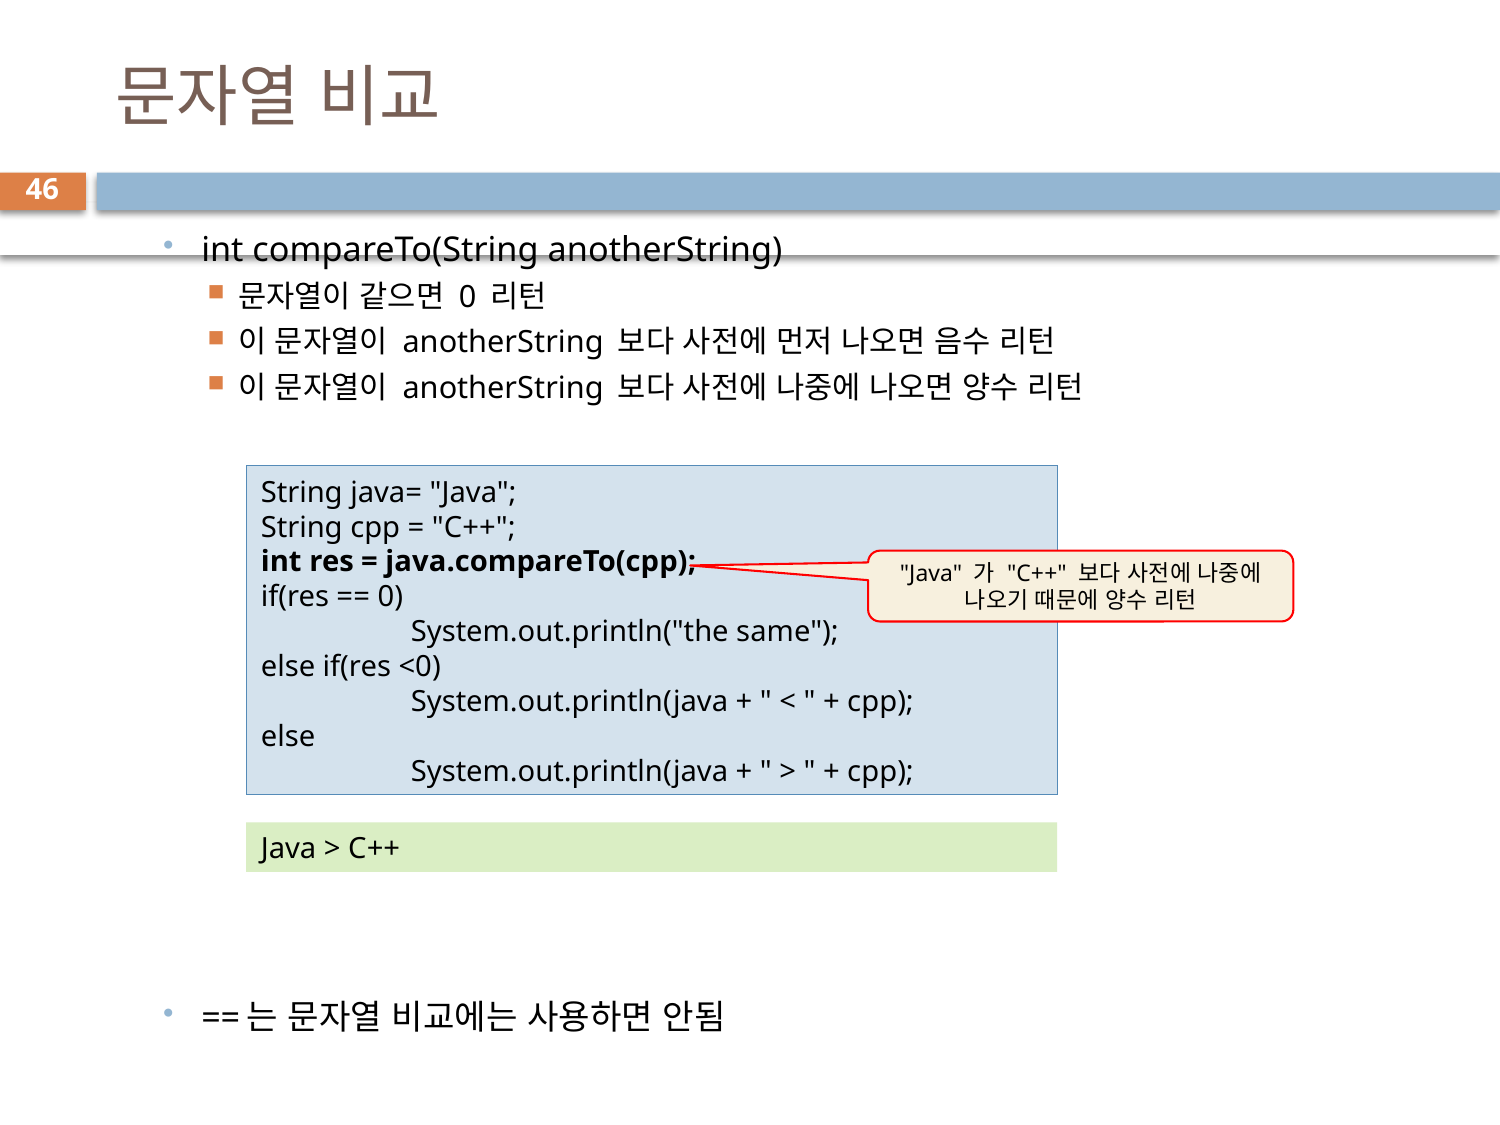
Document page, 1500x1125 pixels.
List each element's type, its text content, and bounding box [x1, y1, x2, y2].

list int compareTo(String anotherString) 문자열이 같으면 0 리턴 이 문자열이 anotherString 보다 사전에 먼저 나오면 음수 리턴 이 문자열이 anotherString 보다 사전에 나중에 나오면 양수 리턴 ==는 문자열 비교에는 사용하면 안됨 [100, 219, 1438, 1047]
text_box Java > C++ [246, 822, 1058, 872]
text_box "Java" 가 "C++" 보다 사전에 나중에 나오기 때문에 양수 리턴 [688, 549, 1295, 624]
title 문자열 비교 [100, 37, 1438, 149]
text_box String java= "Java"; String cpp = "C++"; int res = java.compareTo(cpp); if(res == 0) System.out.println("the same"); else if(res <0) System.out.println(java + " < " + cpp); else System.out.println(java + " > " + cpp); [246, 465, 1058, 795]
slide_number 46 [0, 170, 87, 211]
